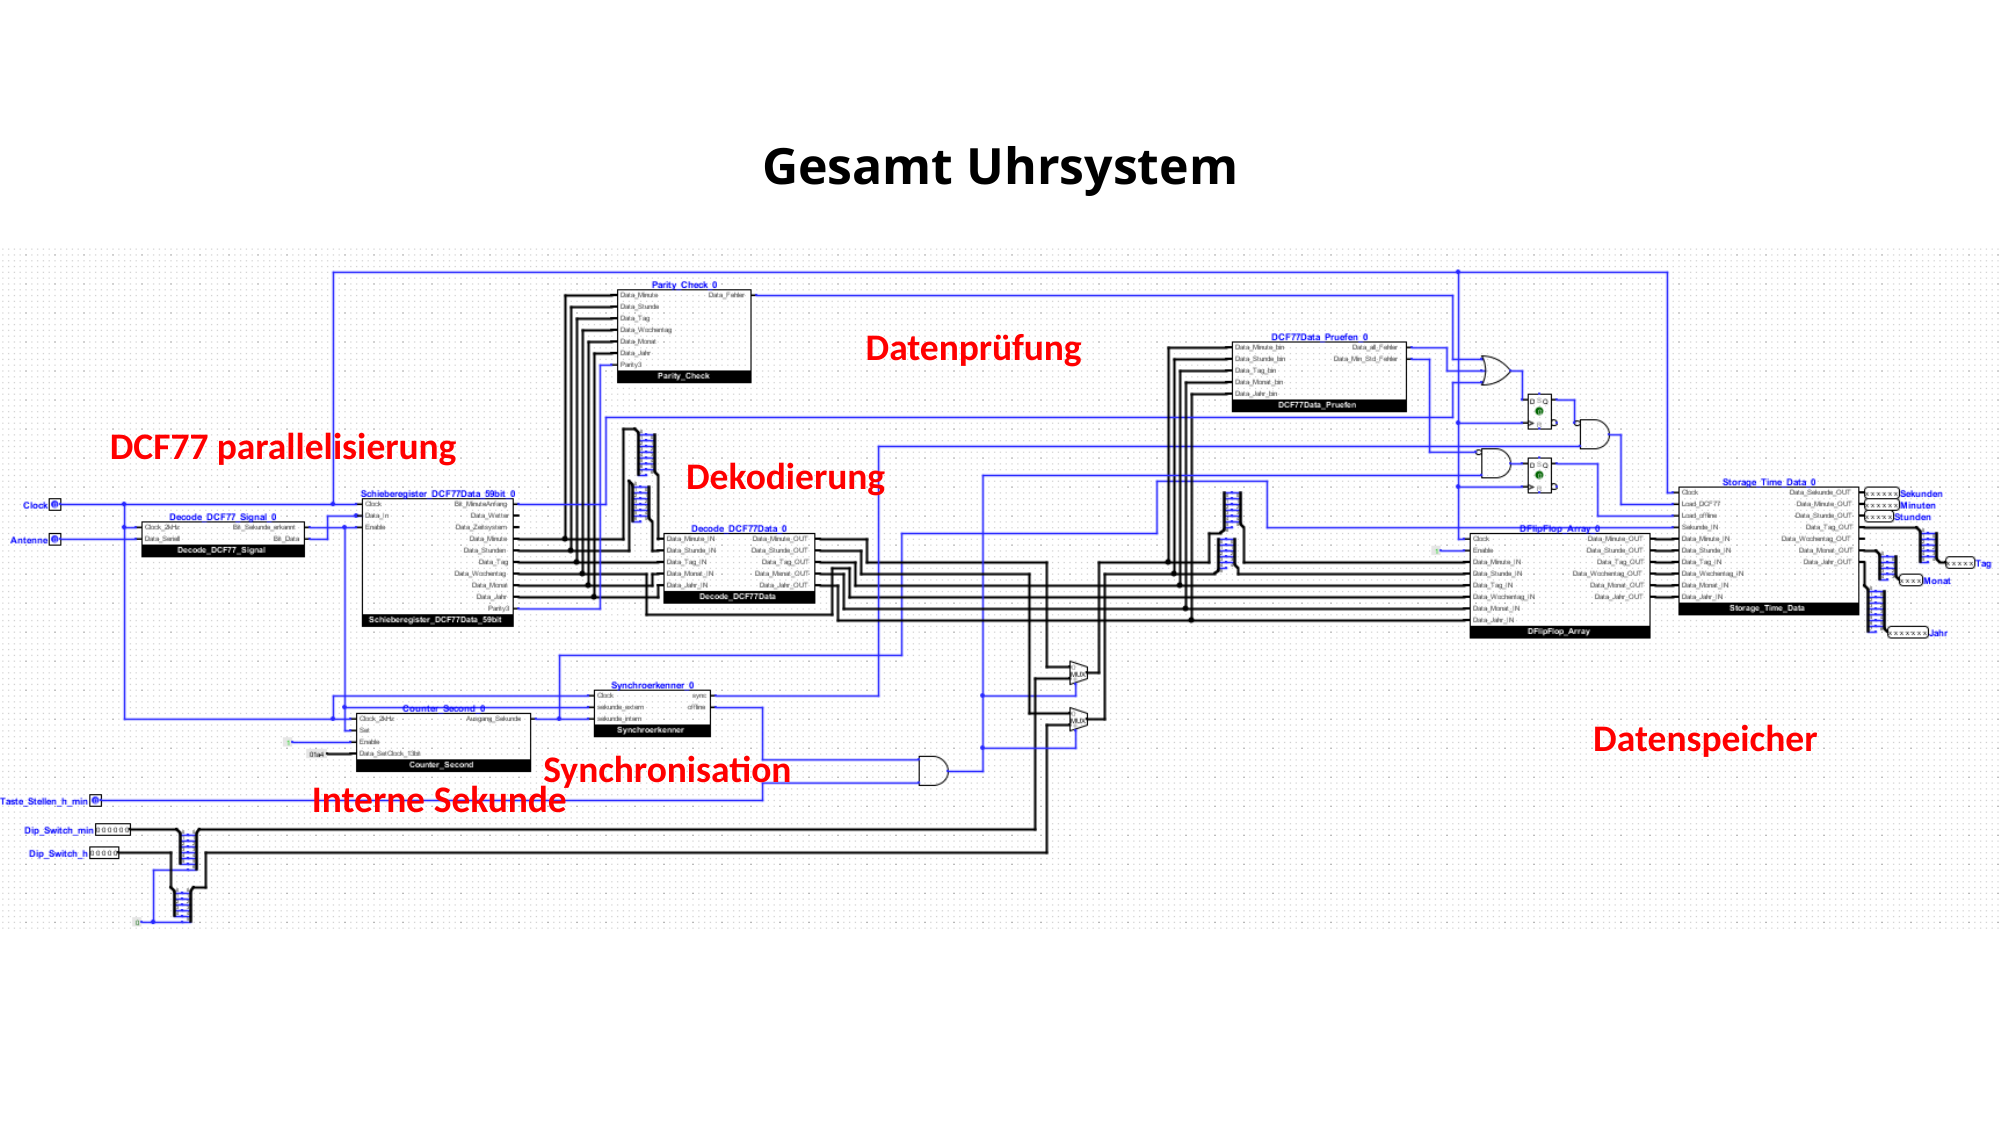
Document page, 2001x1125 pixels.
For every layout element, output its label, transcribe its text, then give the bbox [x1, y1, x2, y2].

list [0, 244, 2000, 930]
title Gesamt Uhrsystem [137, 59, 1863, 244]
